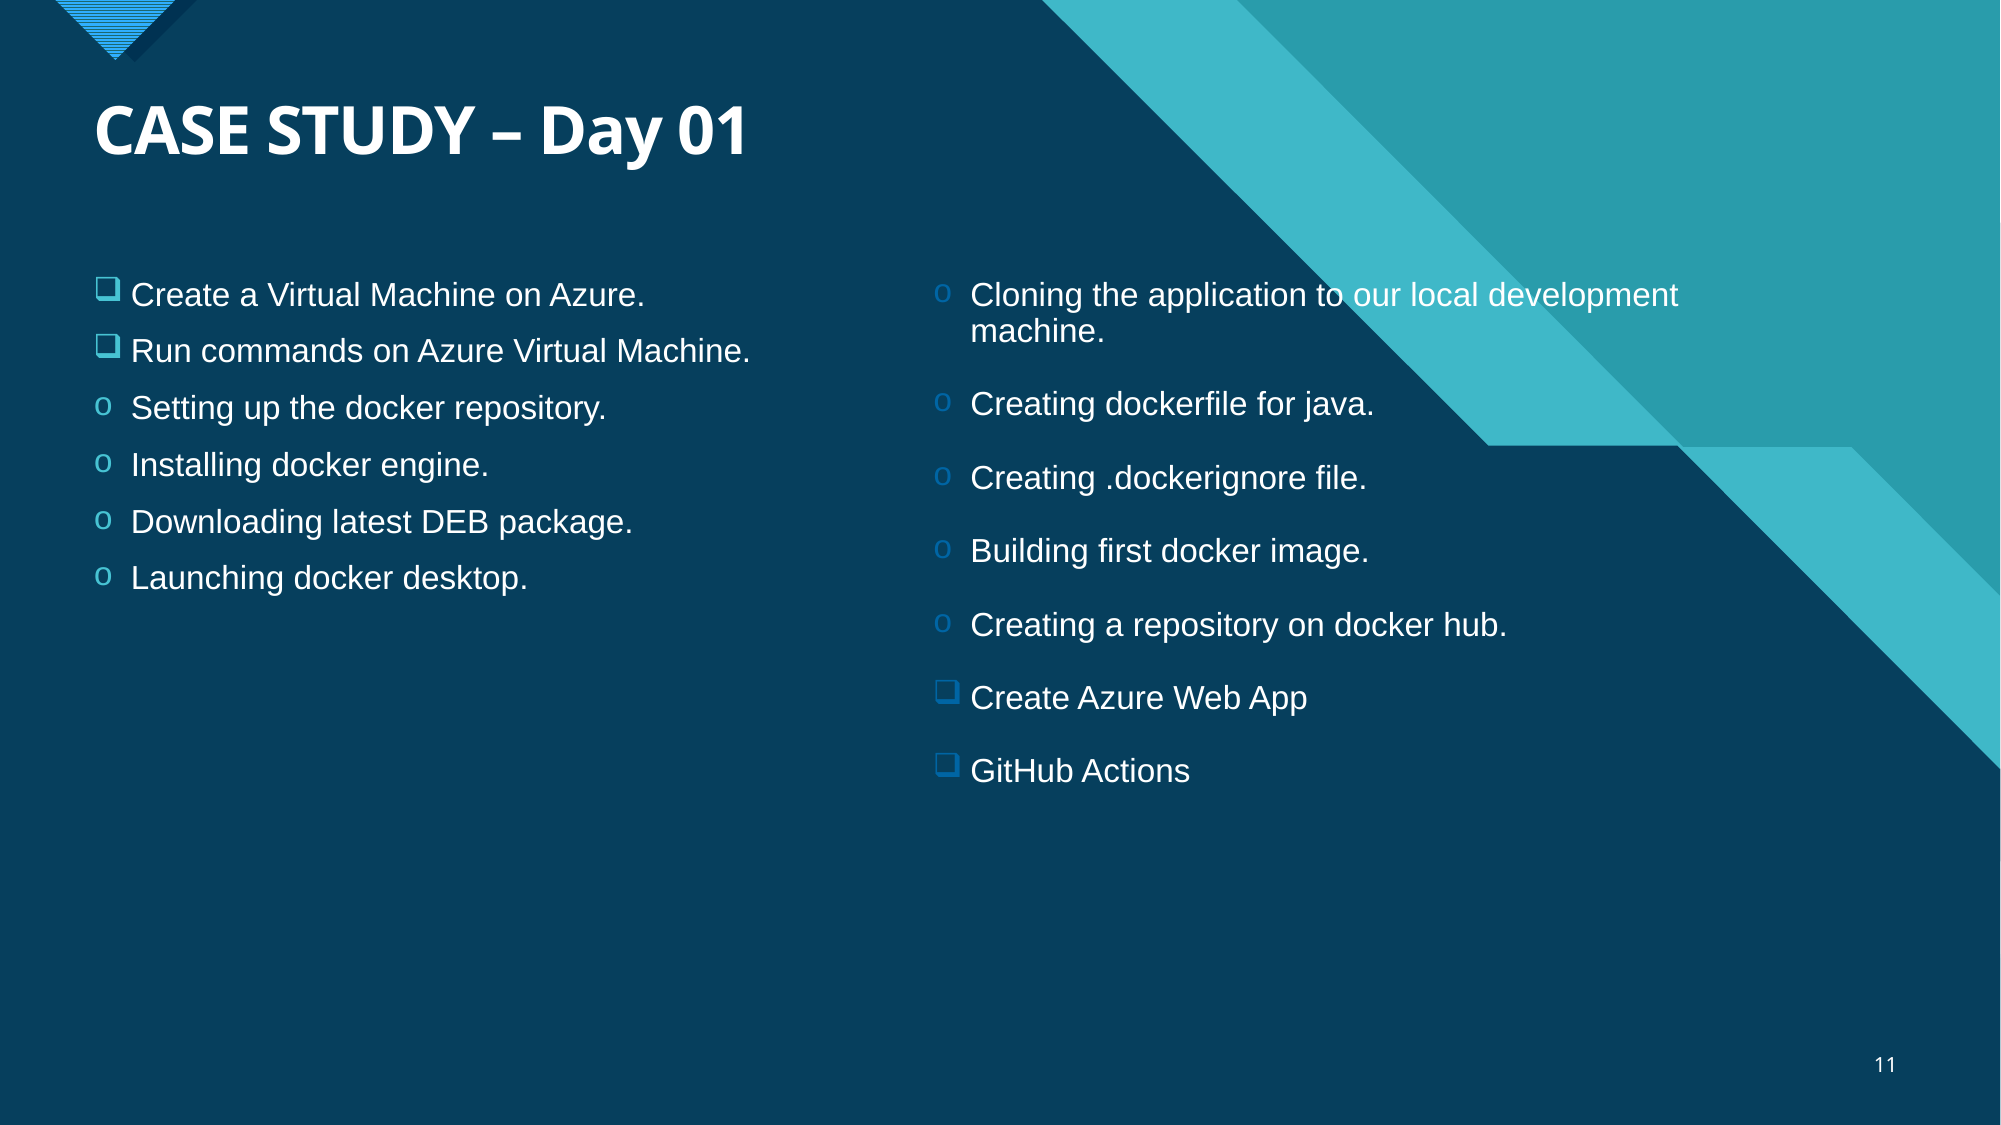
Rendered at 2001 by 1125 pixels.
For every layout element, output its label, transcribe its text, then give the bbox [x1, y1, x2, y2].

slide_number 11 [1845, 1035, 1913, 1096]
text_box Cloning the application to our local development machine. Creating dockerfile for java. Creating .dockerignore file. Building first docker image. Creating a repository on docker hub. Create Azure Web App GitHub Actions [917, 270, 1743, 855]
text_box Create a Virtual Machine on Azure. Run commands on Azure Virtual Machine. Setting up the docker repository. Installing docker engine. Downloading latest DEB package. Launching docker desktop. [78, 270, 904, 733]
title CASE STUDY – Day 01 [78, 89, 1919, 177]
